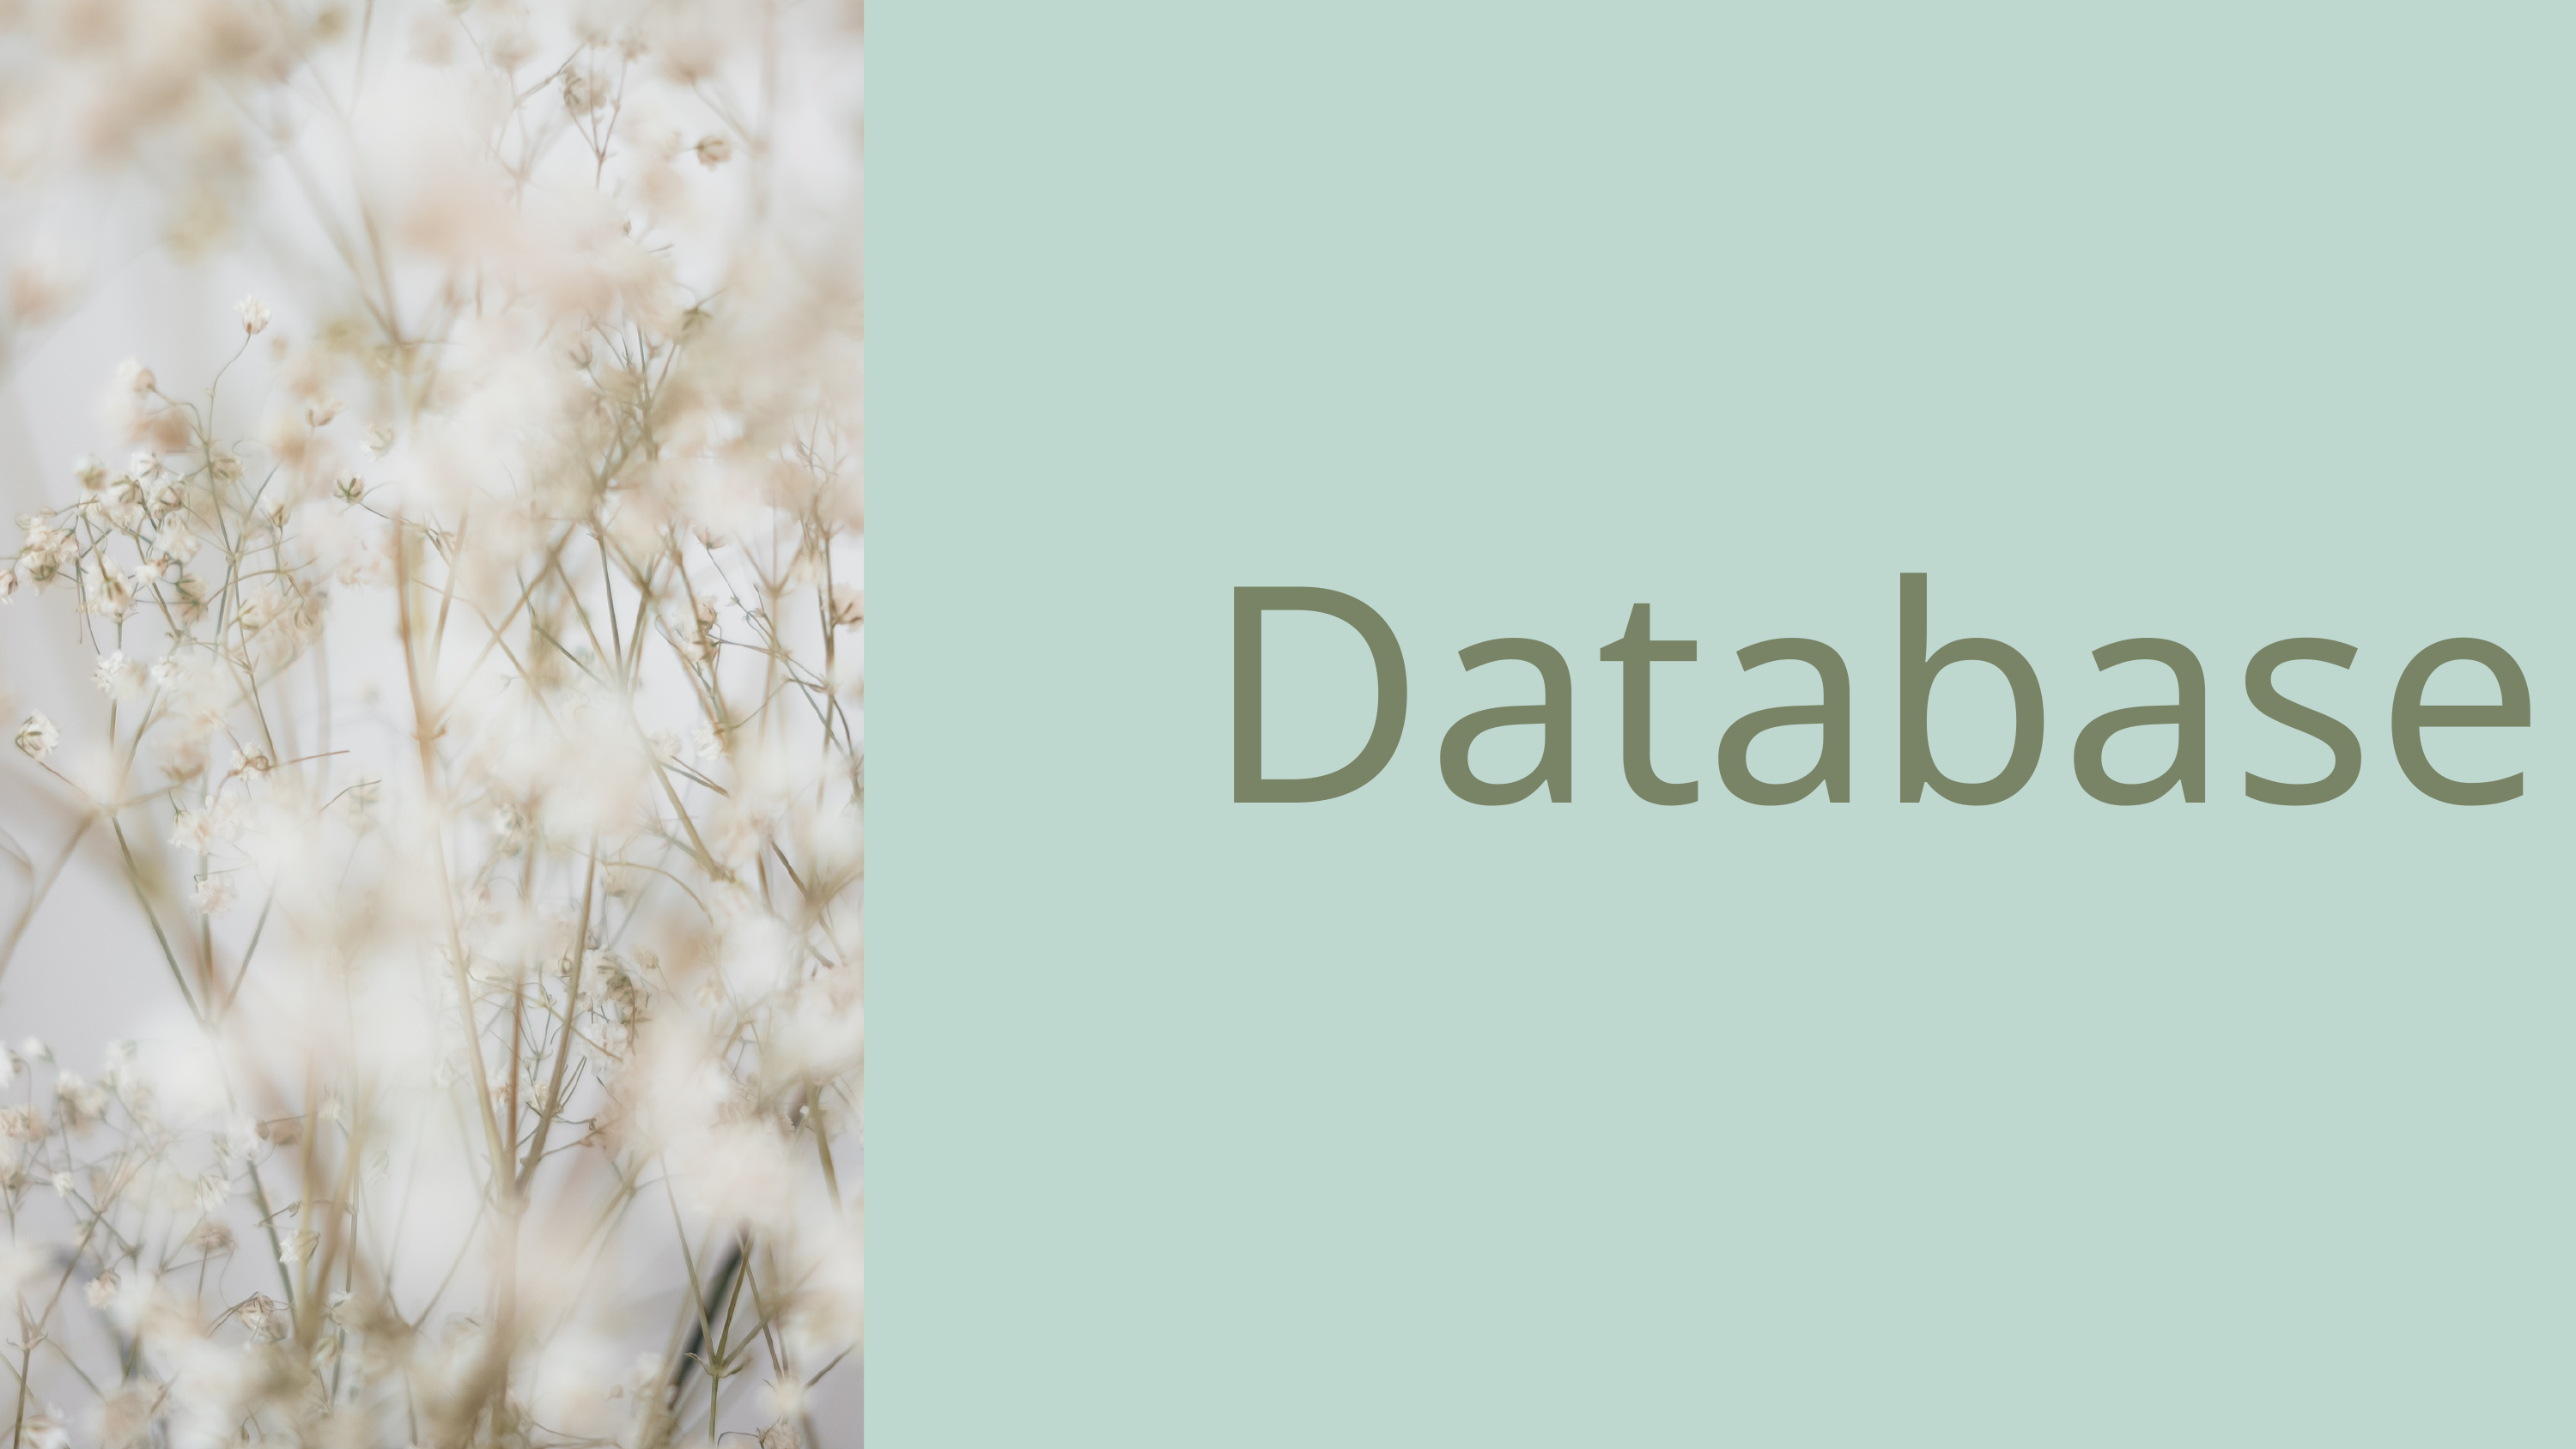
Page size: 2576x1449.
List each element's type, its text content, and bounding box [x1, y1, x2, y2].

text_box Database [1205, 440, 2576, 864]
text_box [0, 0, 865, 1449]
